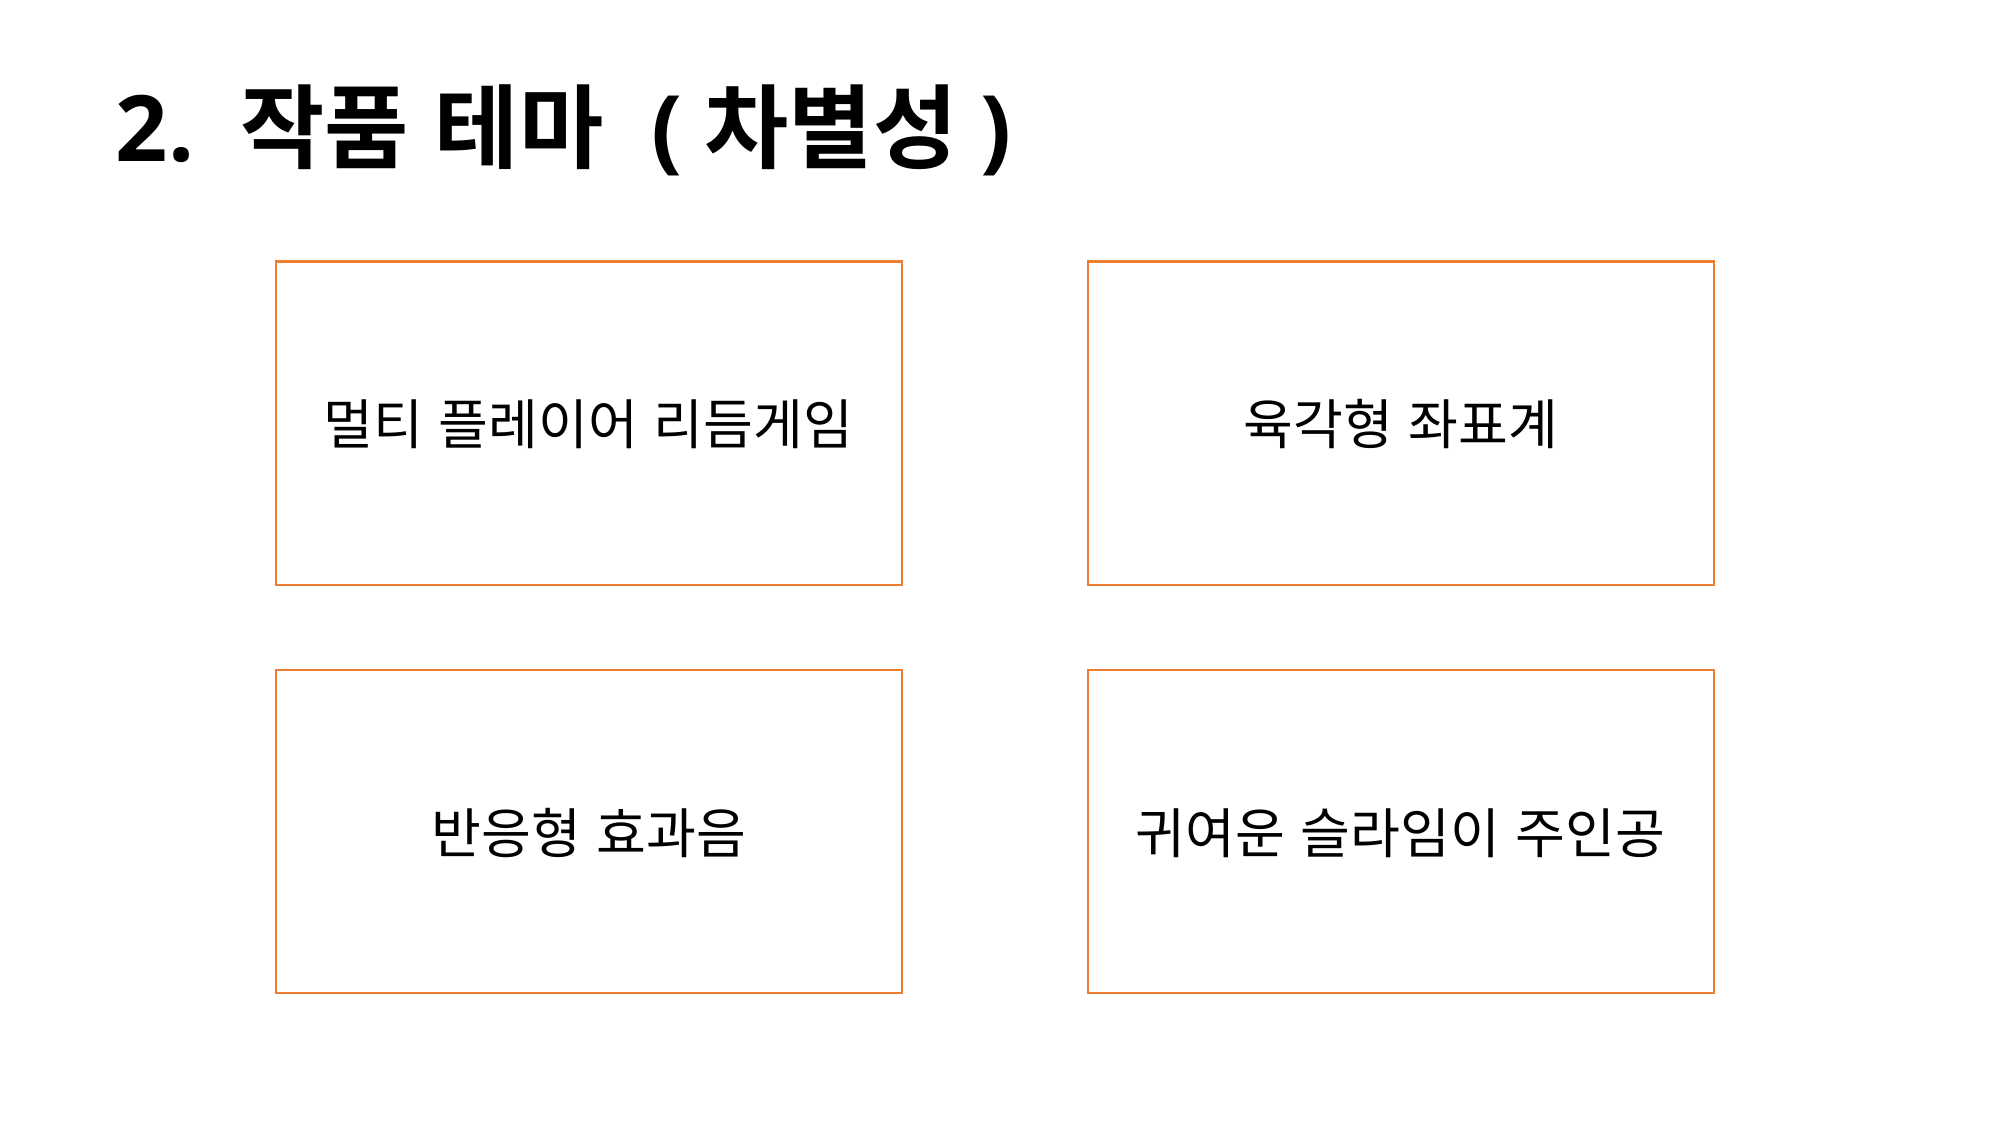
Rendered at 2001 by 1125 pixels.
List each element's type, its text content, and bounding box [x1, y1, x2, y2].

text_box 멀티 플레이어 리듬게임 [275, 260, 903, 586]
text_box 육각형 좌표계 [1087, 260, 1715, 586]
text_box 반응형 효과음 [275, 669, 903, 994]
title 2. 작품 테마 (차별성) [100, 23, 1826, 241]
text_box 귀여운 슬라임이 주인공 [1087, 669, 1715, 994]
